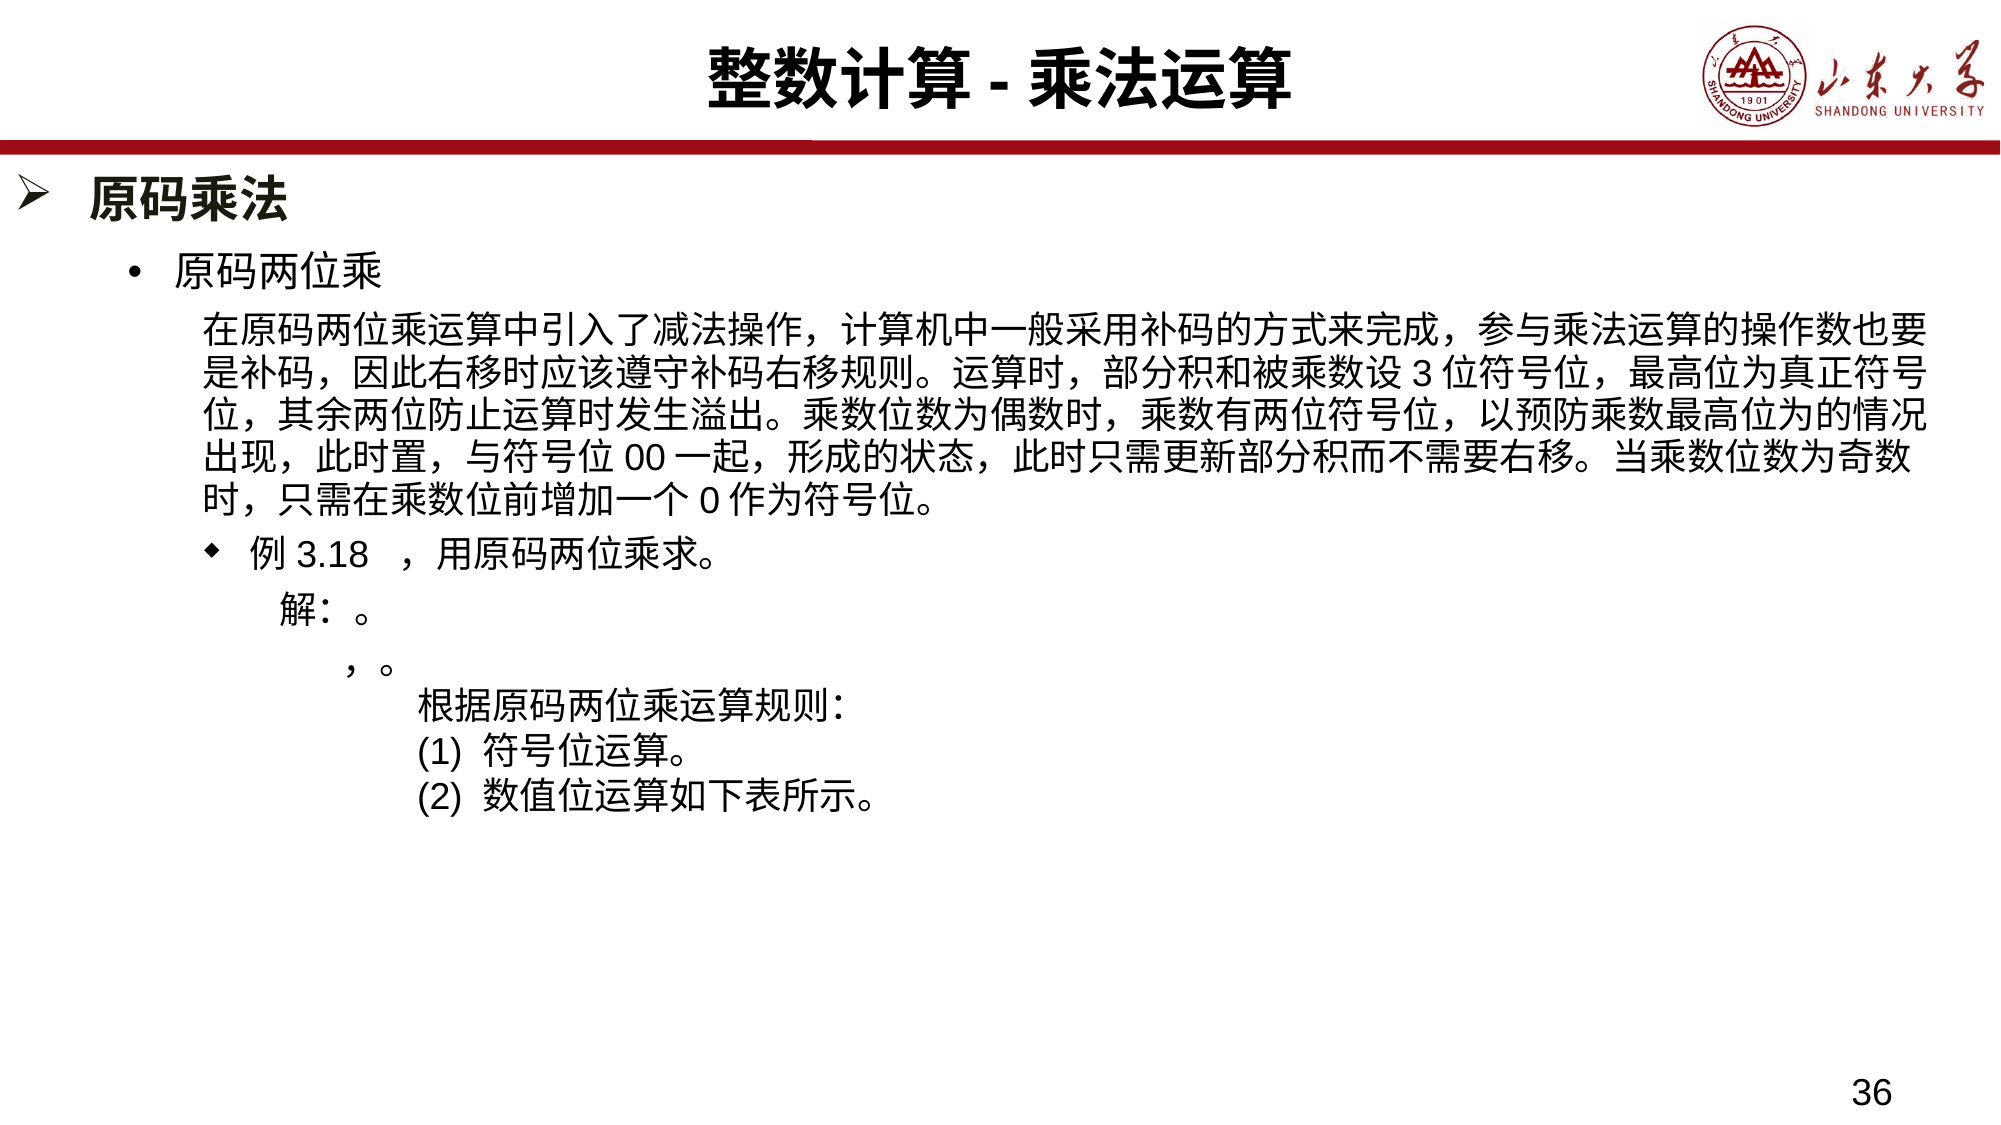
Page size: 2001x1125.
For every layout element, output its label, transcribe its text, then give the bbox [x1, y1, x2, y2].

picture [1698, 21, 1810, 39]
slide_number 36 [1836, 1060, 2000, 1125]
title 整数计算-乘法运算 [0, 39, 2000, 152]
list 原码乘法 [0, 164, 1928, 242]
